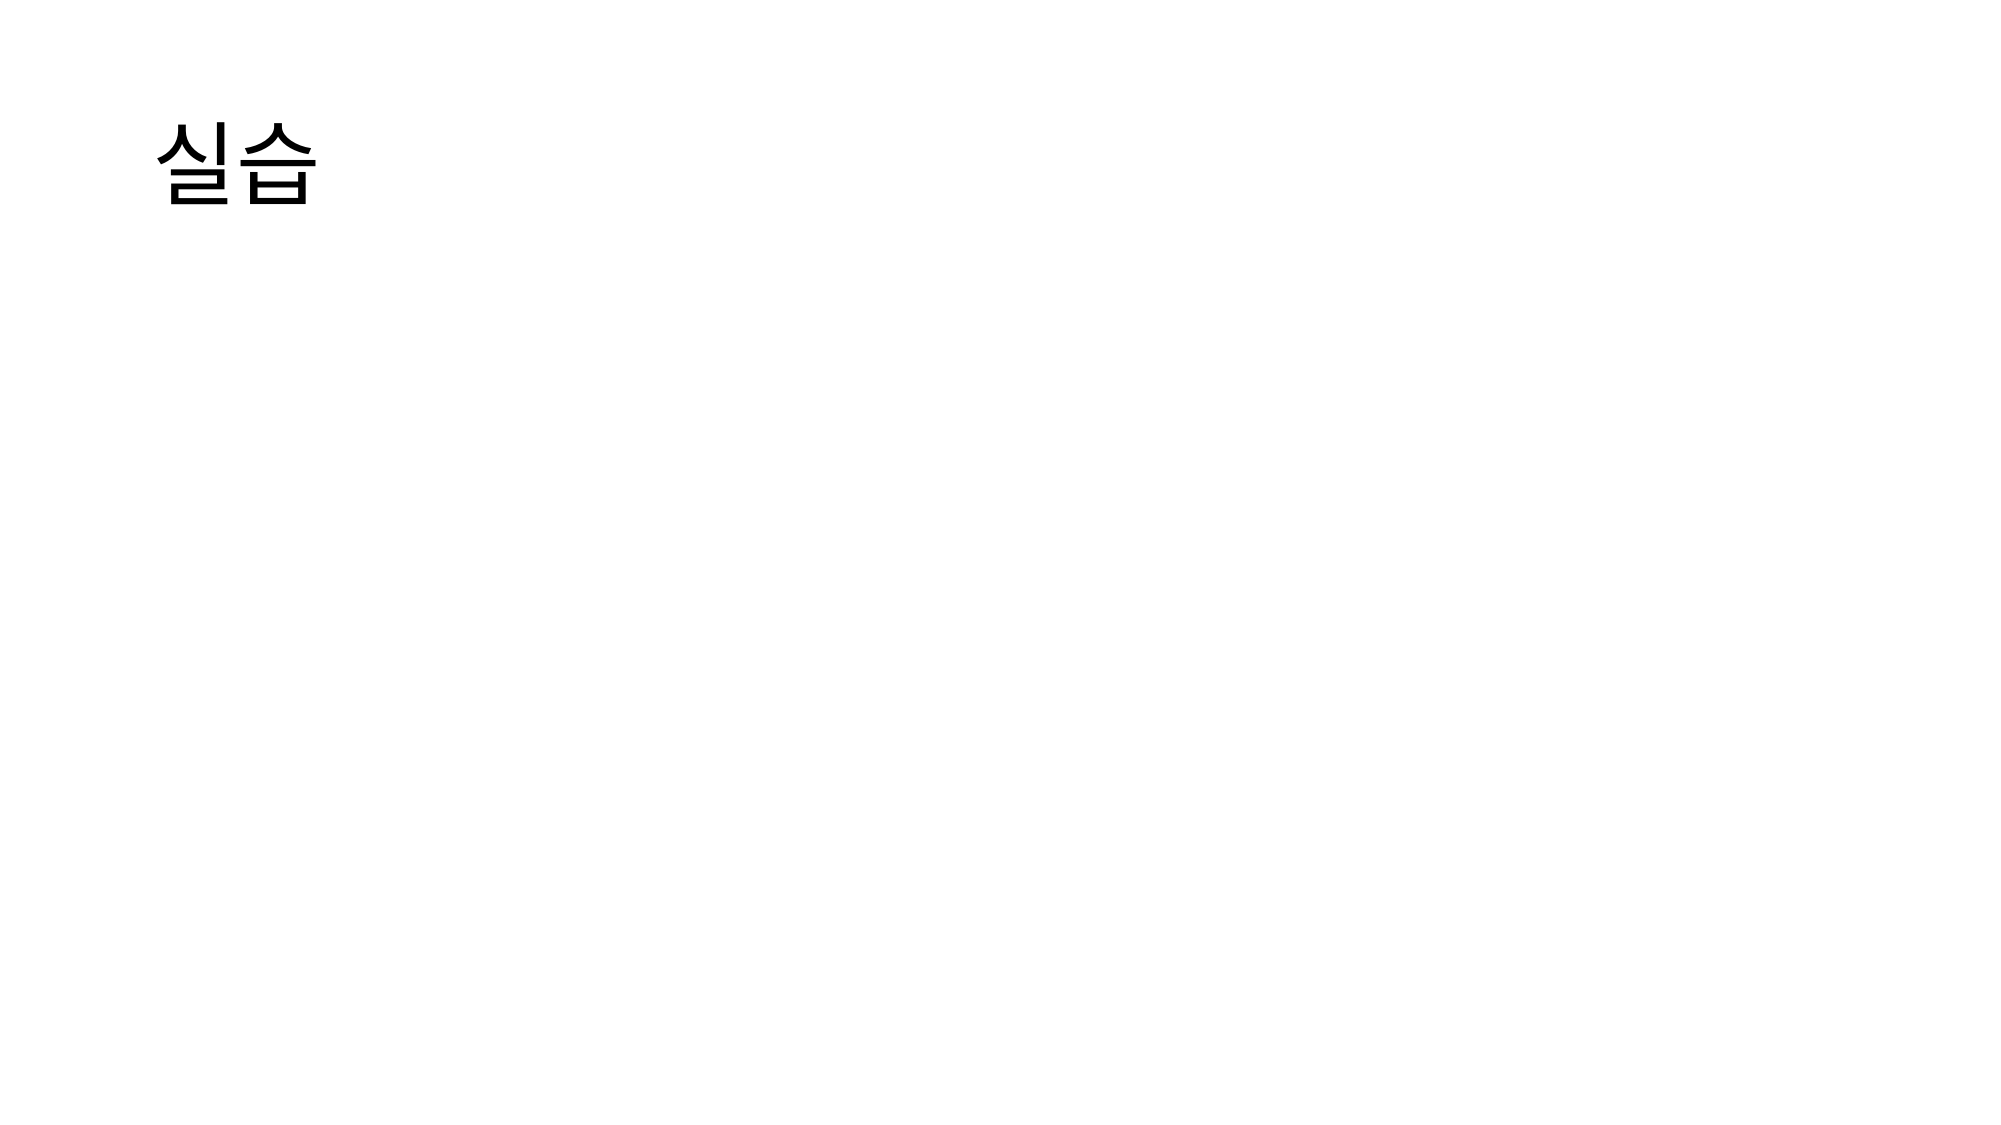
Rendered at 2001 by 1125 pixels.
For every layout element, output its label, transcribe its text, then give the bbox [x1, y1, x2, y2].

title 실습 [137, 59, 1863, 278]
